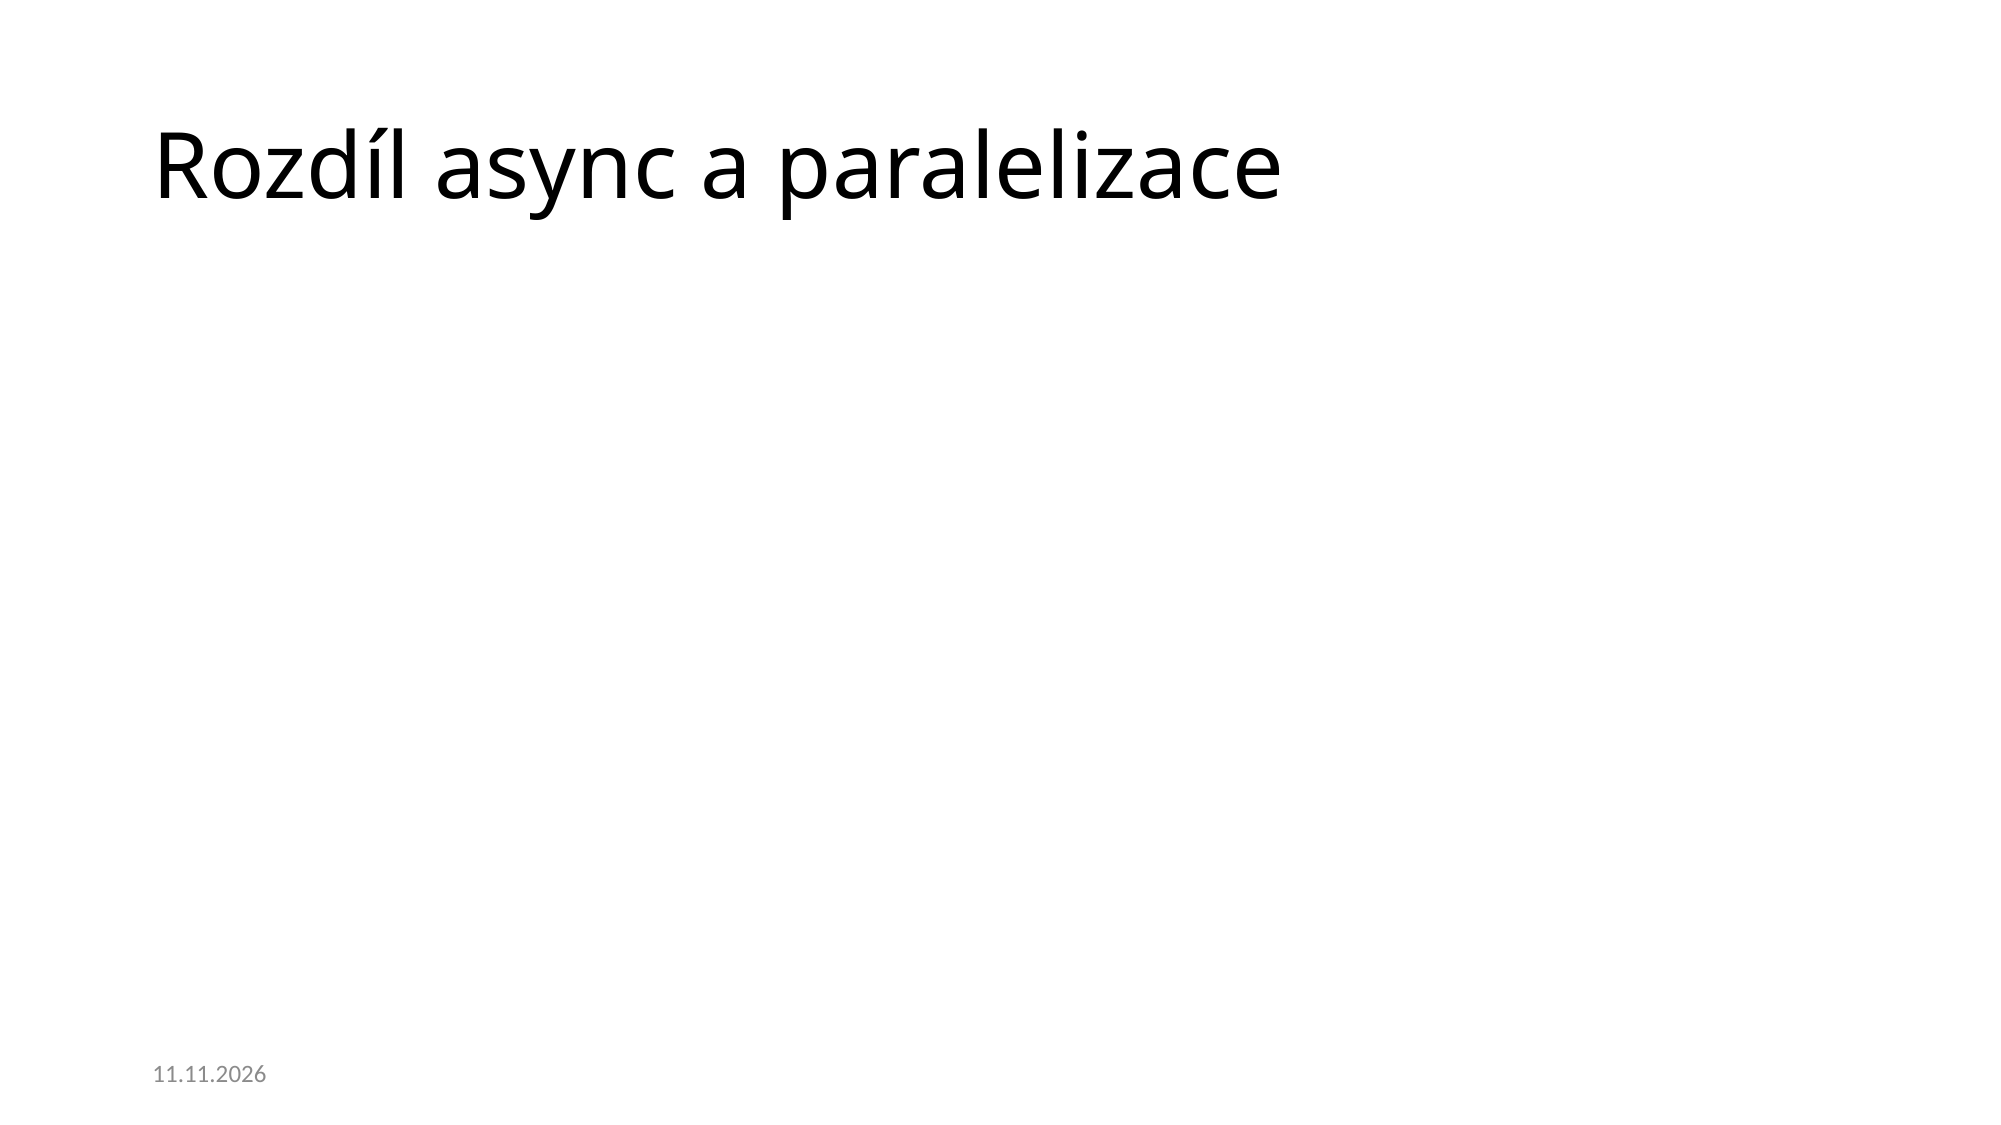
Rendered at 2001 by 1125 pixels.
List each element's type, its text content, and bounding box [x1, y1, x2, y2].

title Rozdíl async a paralelizace [137, 59, 1863, 278]
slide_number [137, 1042, 588, 1103]
